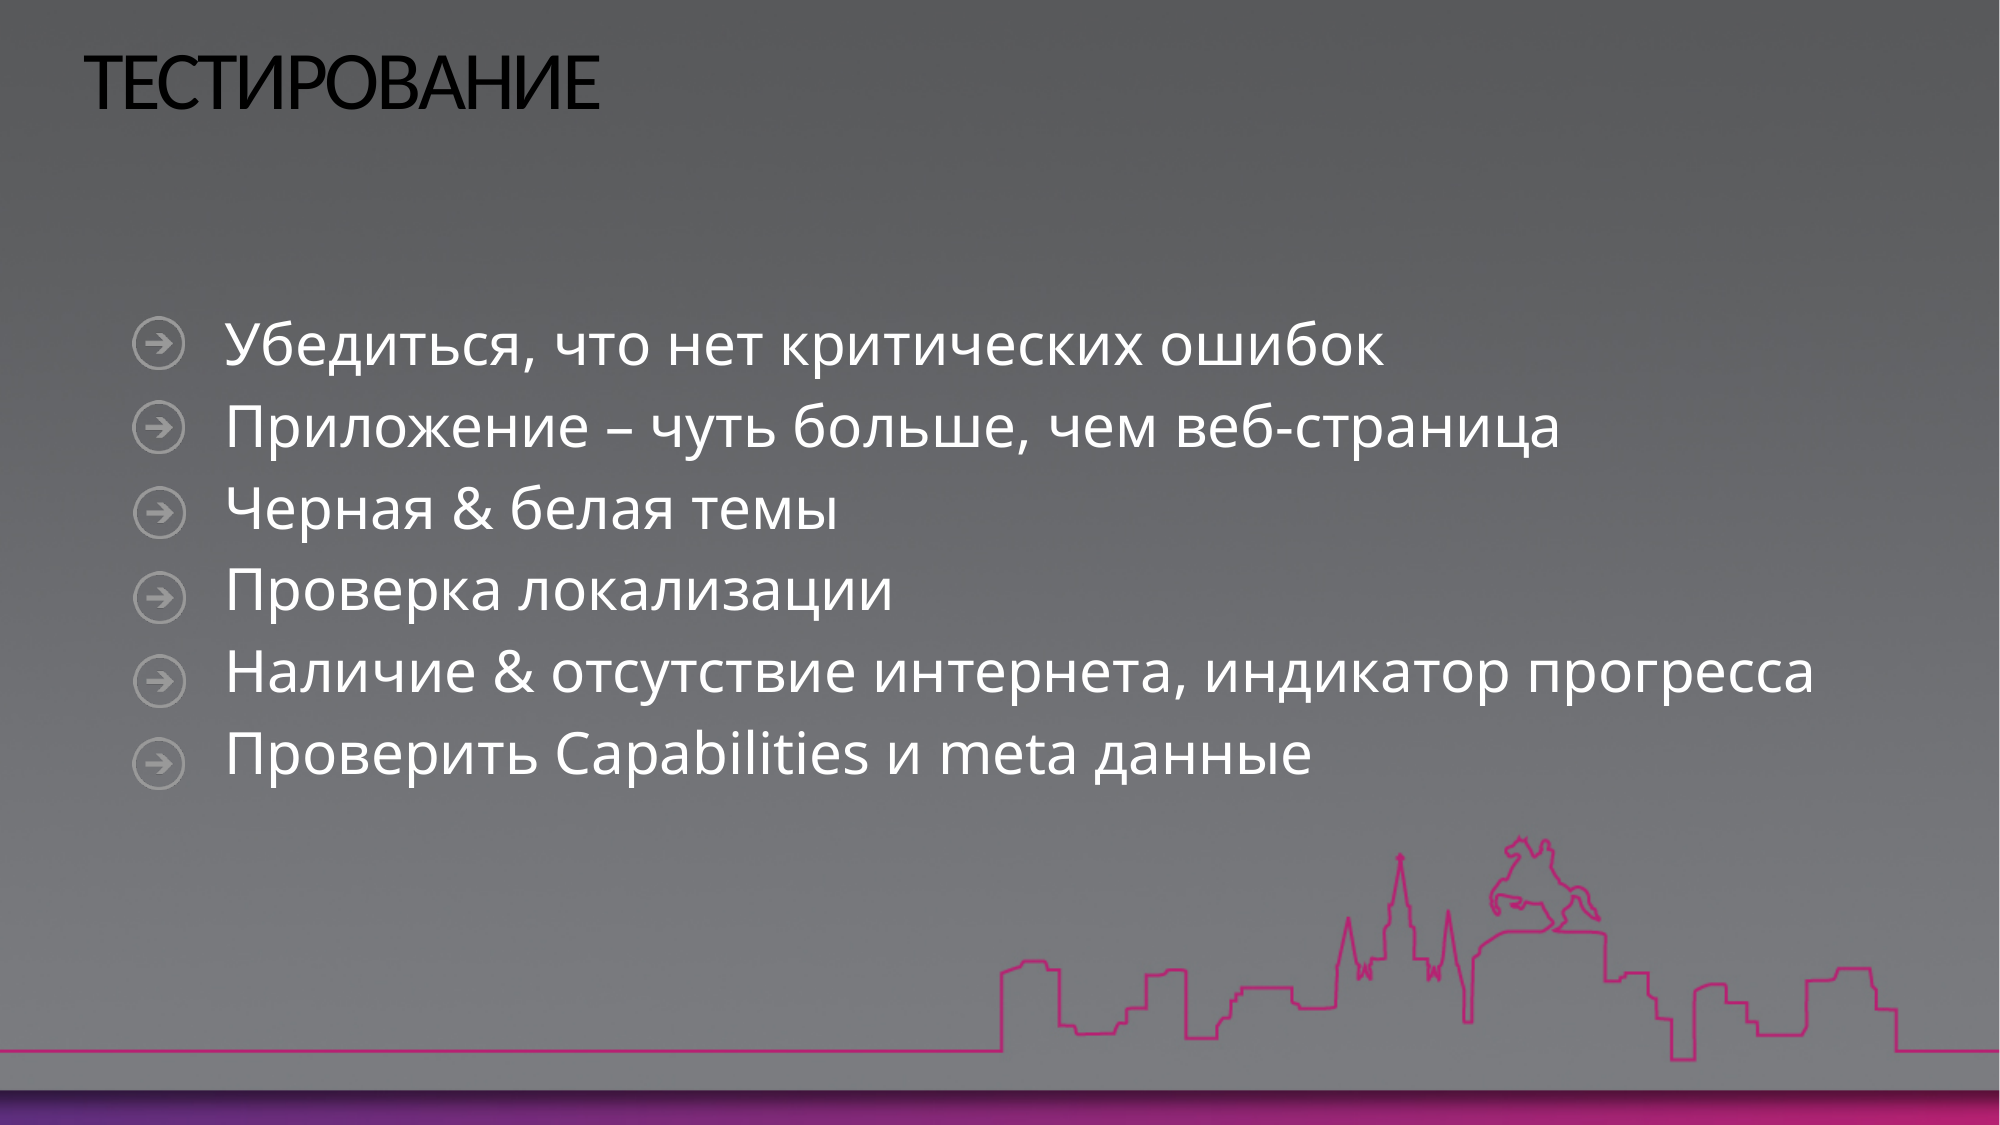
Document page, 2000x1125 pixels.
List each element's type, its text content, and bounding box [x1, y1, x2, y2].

title ТЕСТИРОВАНИЕ [83, 37, 1917, 129]
picture [0, 0, 2000, 1125]
text_box Убедиться, что нет критических ошибок Приложение – чуть больше, чем веб-страница Черная & белая темы Проверка локализации Наличие & отсутствие интернета, индикатор прогресса Проверить Capabilities и meta данные [209, 299, 1901, 1037]
